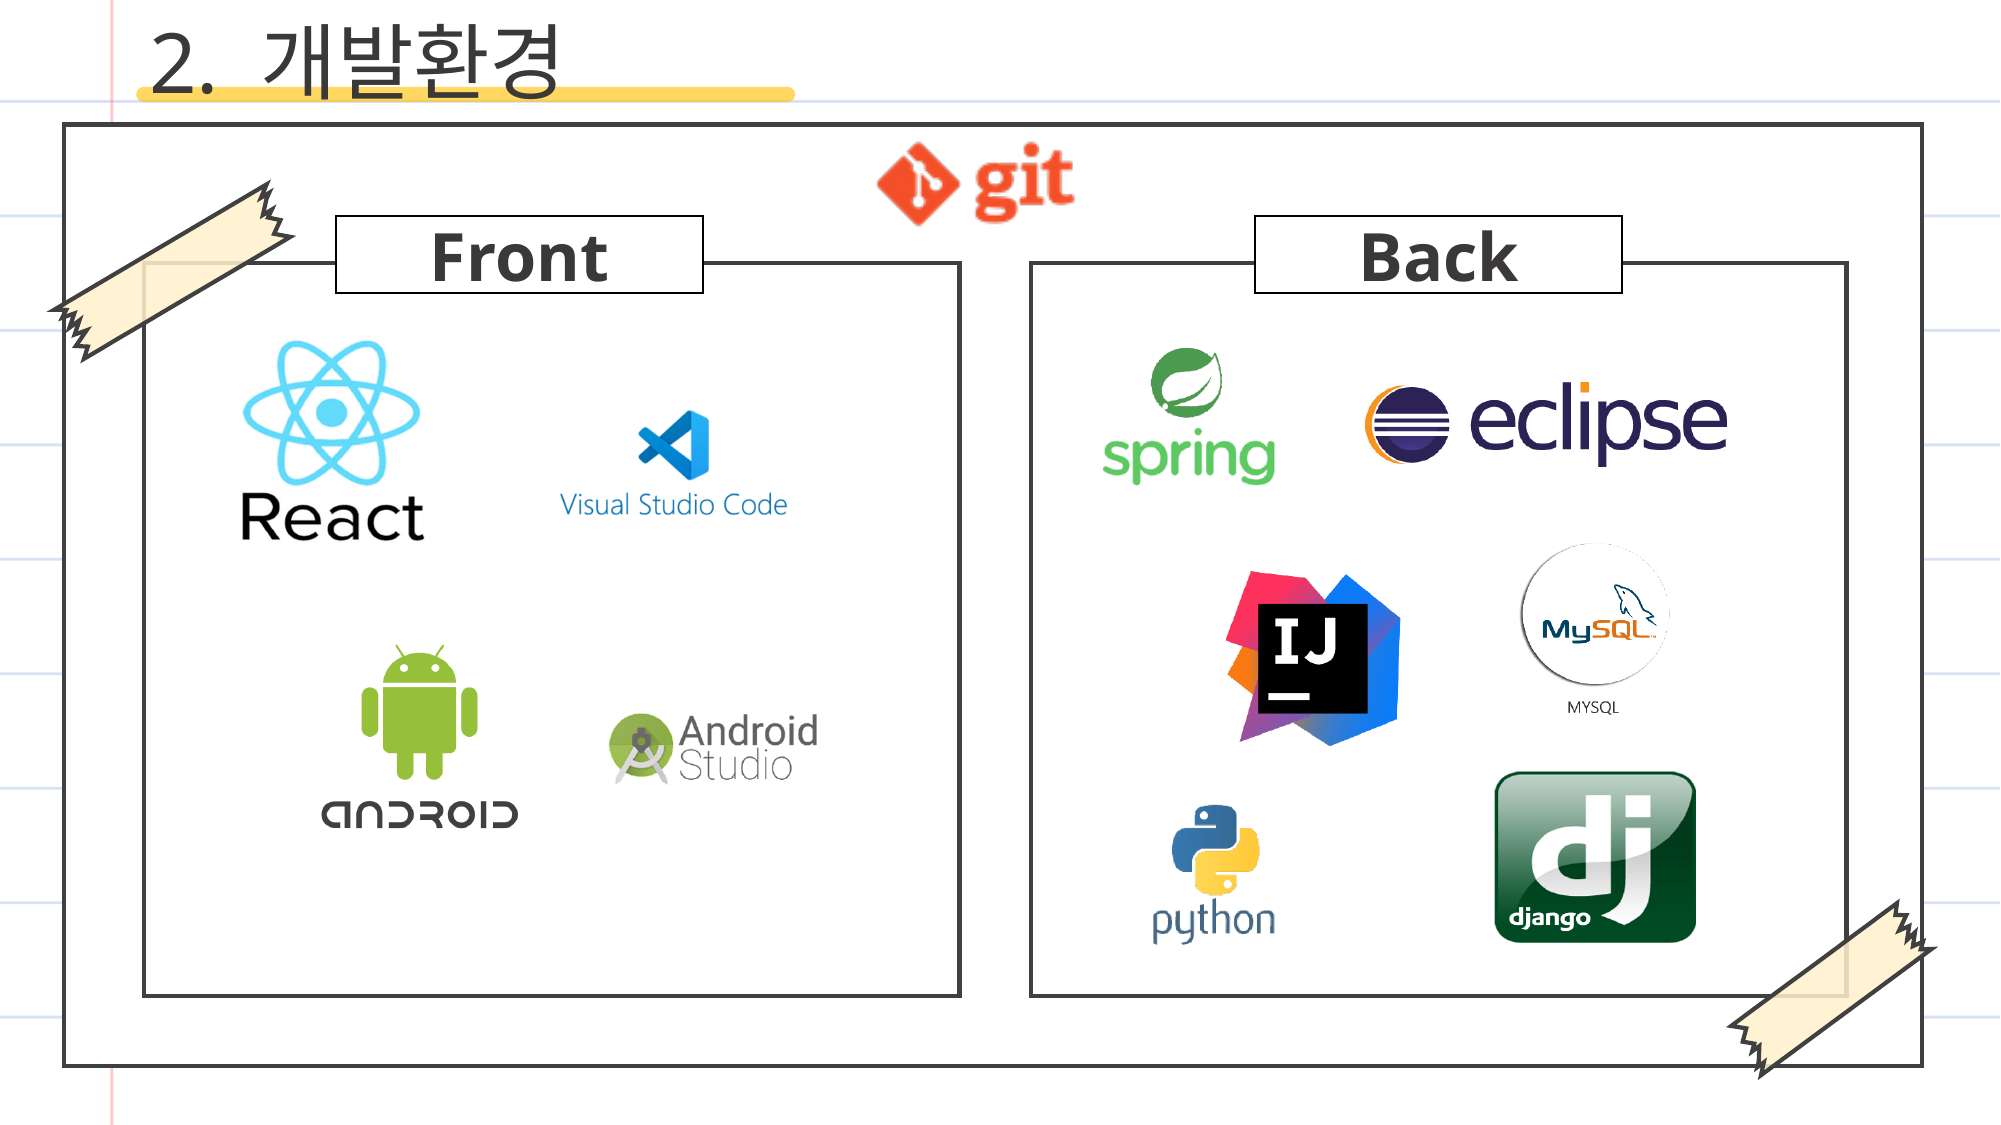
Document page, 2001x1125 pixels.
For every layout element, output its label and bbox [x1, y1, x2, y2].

text_box [0, 0, 2000, 1125]
picture [574, 666, 851, 832]
picture [551, 387, 820, 538]
picture [876, 84, 1077, 285]
picture [1196, 571, 1429, 746]
picture [1115, 802, 1313, 951]
picture [1494, 771, 1696, 943]
picture [262, 618, 572, 845]
picture [1085, 317, 1290, 521]
picture [215, 338, 444, 548]
picture [1365, 382, 1727, 467]
picture [1499, 538, 1691, 721]
